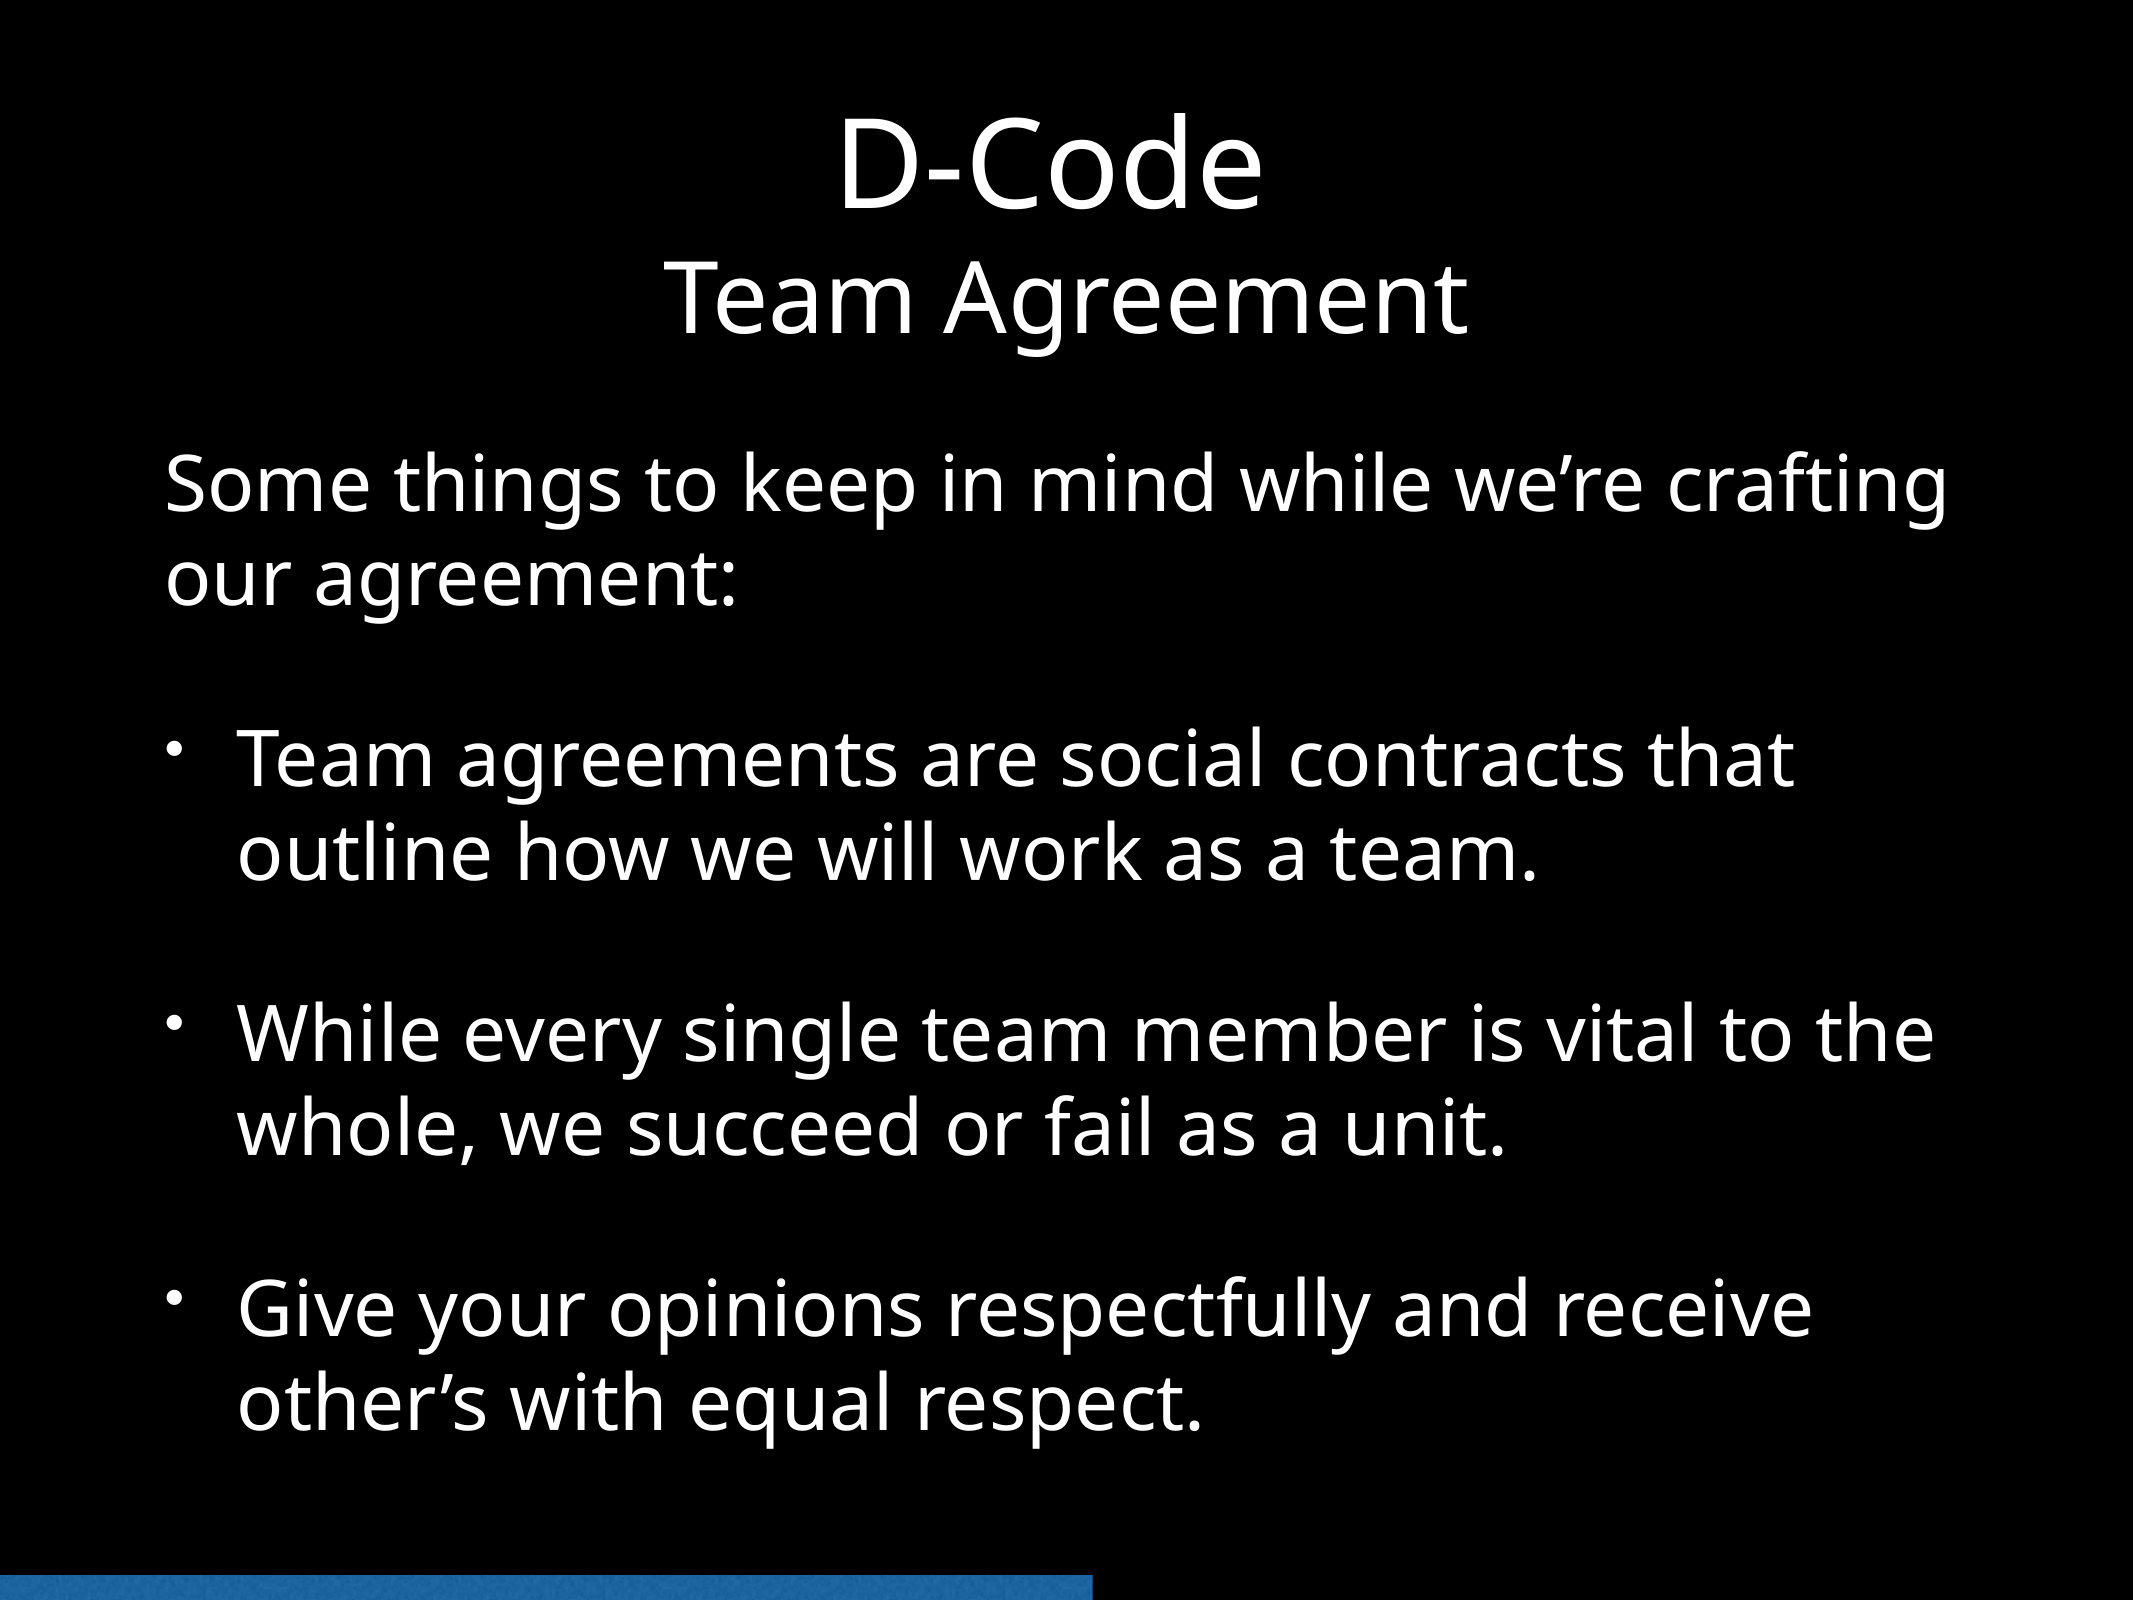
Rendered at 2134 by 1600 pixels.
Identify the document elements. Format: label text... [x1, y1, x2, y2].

text_box [0, 1575, 1093, 1600]
title D-Code Team Agreement [155, 41, 1978, 397]
list Some things to keep in mind while we’re crafting our agreement: Team agreements are social contracts that outline how we will work as a team. While every single team member is vital to the whole, we succeed or fail as a unit. Give your opinions respectfully and receive other’s with equal respect. [155, 424, 1978, 1457]
